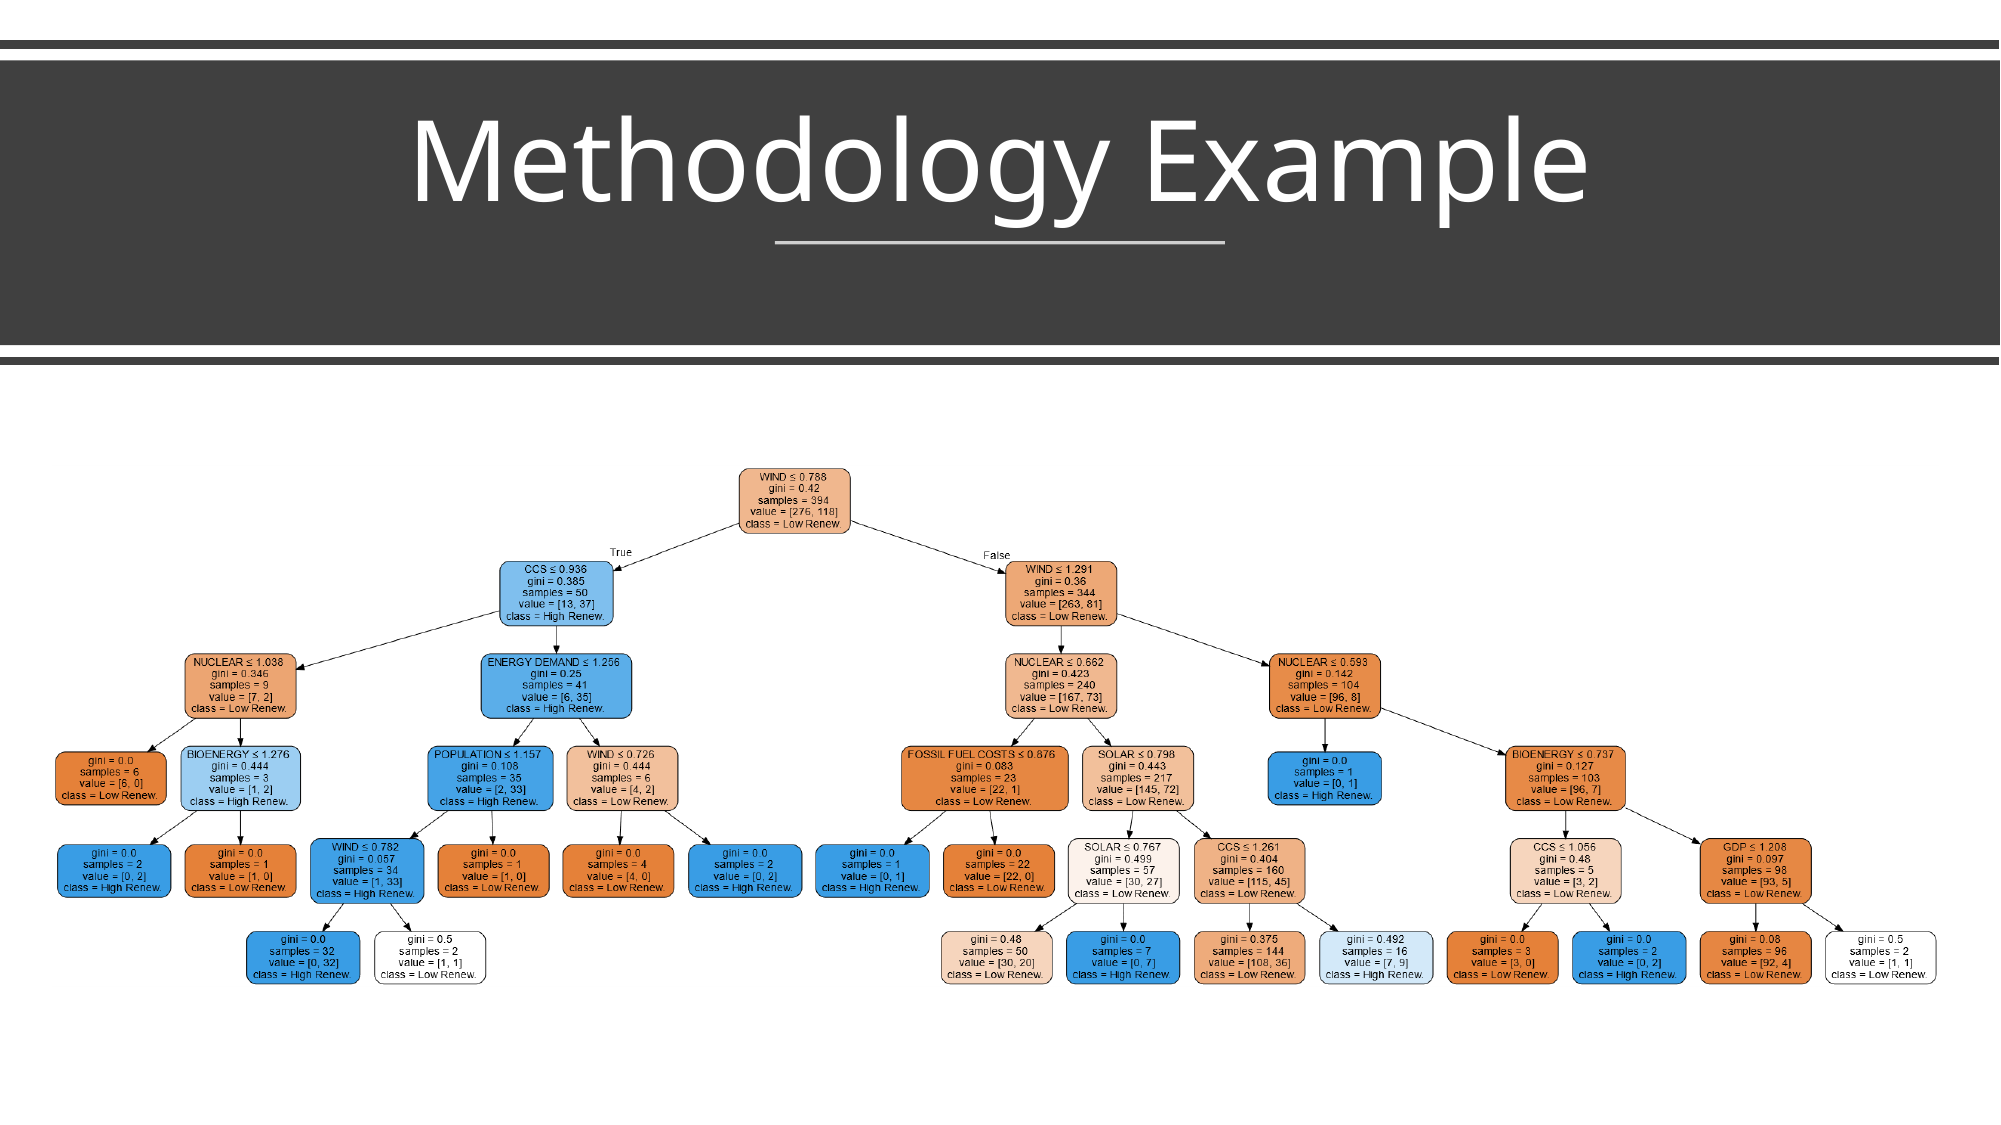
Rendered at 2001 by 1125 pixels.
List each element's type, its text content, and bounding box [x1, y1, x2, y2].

title Methodology Example [86, 80, 1914, 233]
text_box [0, 59, 2000, 346]
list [52, 465, 1939, 987]
